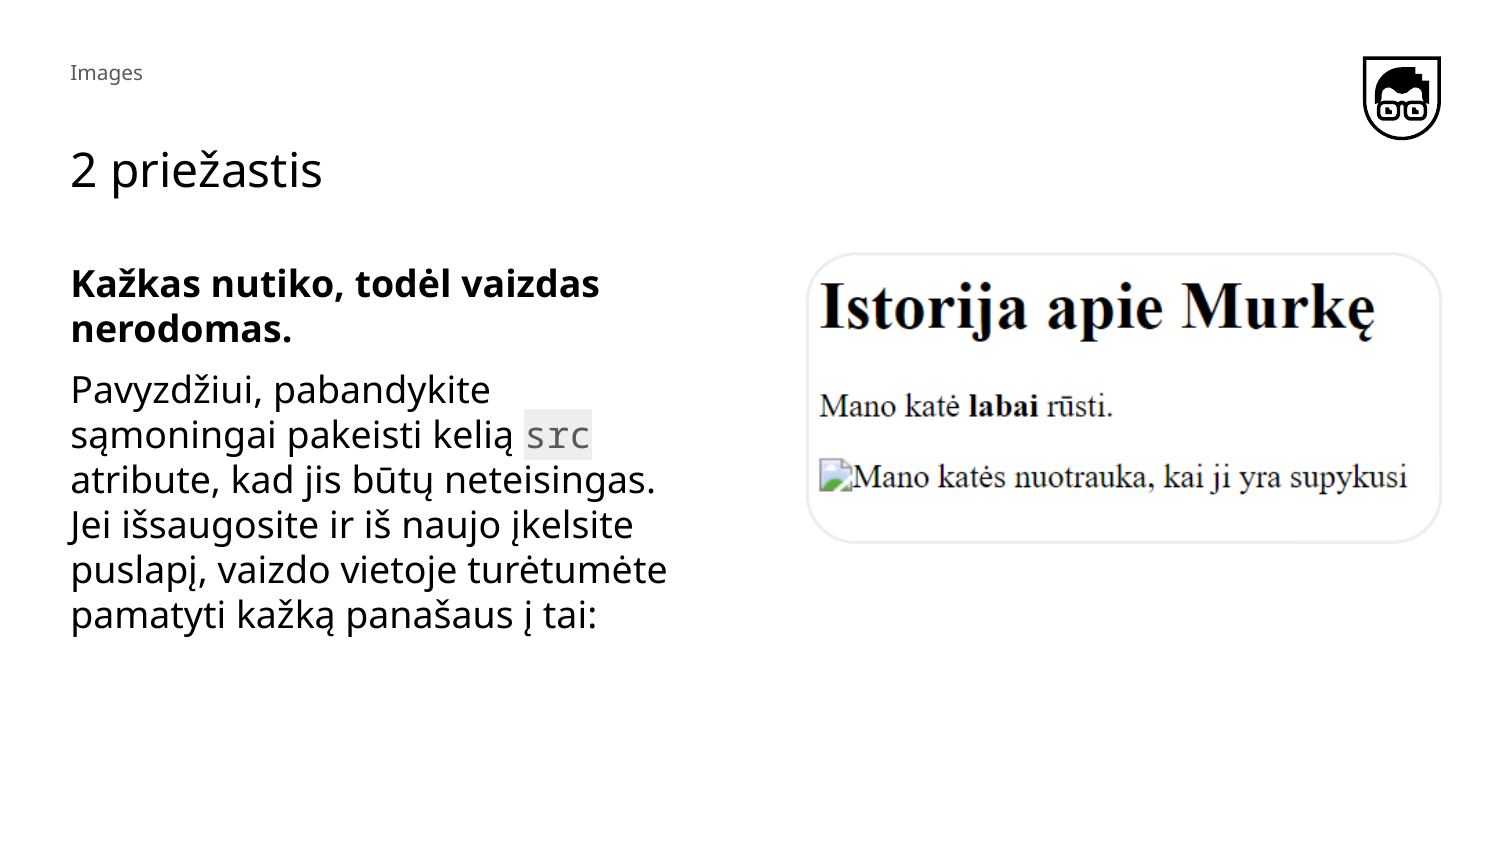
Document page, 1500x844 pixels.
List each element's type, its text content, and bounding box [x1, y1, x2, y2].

list Images [59, 56, 750, 113]
picture [807, 253, 1442, 543]
list Kažkas nutiko, todėl vaizdas nerodomas. Pavyzdžiui, pabandykite sąmoningai pakeisti kelią src atribute, kad jis būtų neteisingas. Jei išsaugosite ir iš naujo įkelsite puslapį, vaizdo vietoje turėtumėte pamatyti kažką panašaus į tai: [59, 253, 693, 801]
title 2 priežastis [59, 140, 1325, 208]
